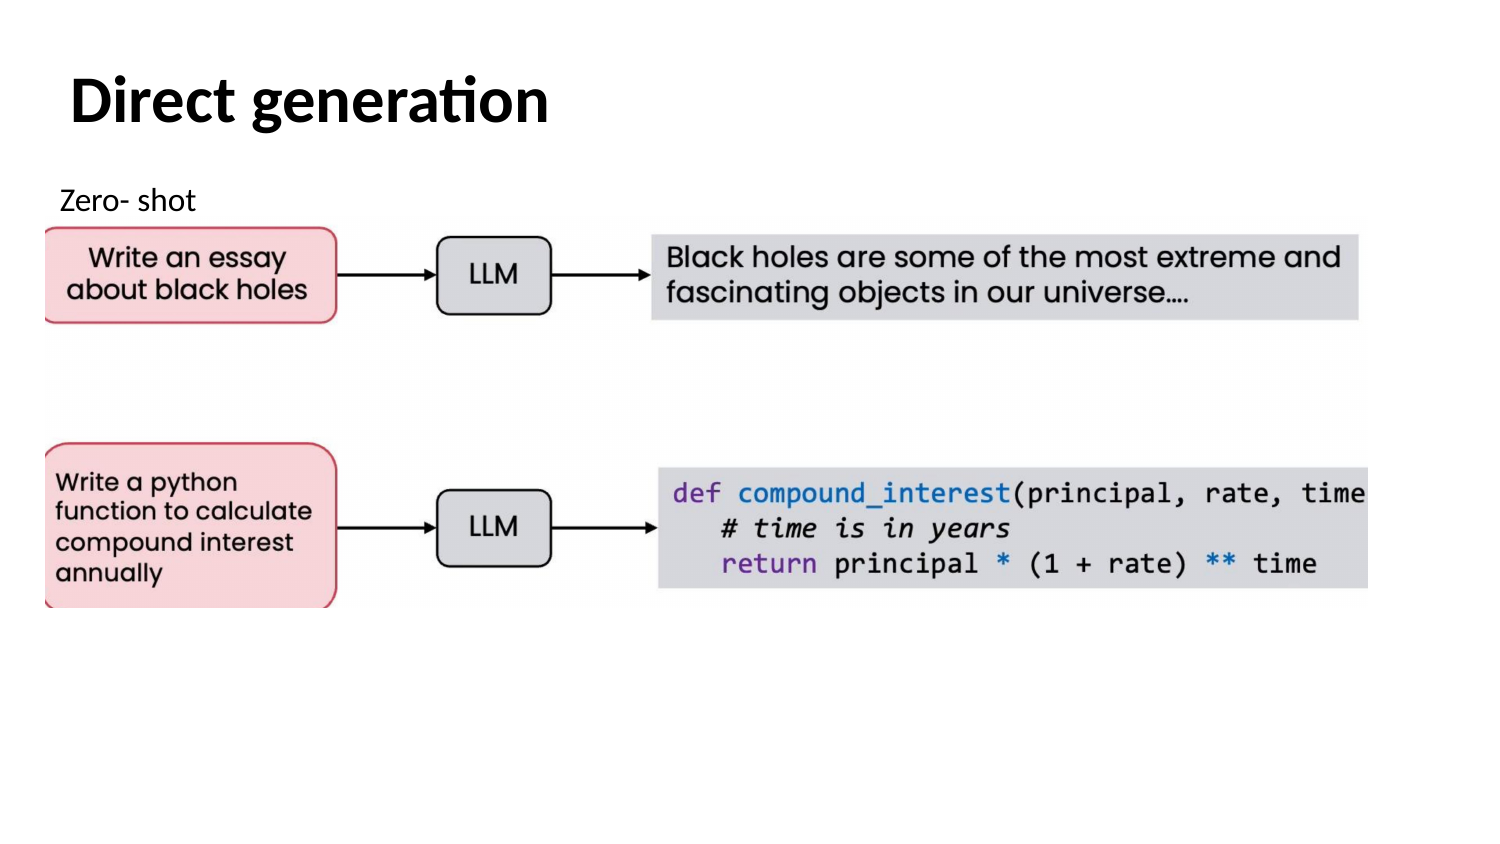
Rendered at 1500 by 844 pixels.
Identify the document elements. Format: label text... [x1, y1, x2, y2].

text_box Direct generation [55, 48, 567, 144]
text_box Zero- shot prompts [45, 170, 326, 214]
picture [44, 215, 1369, 609]
